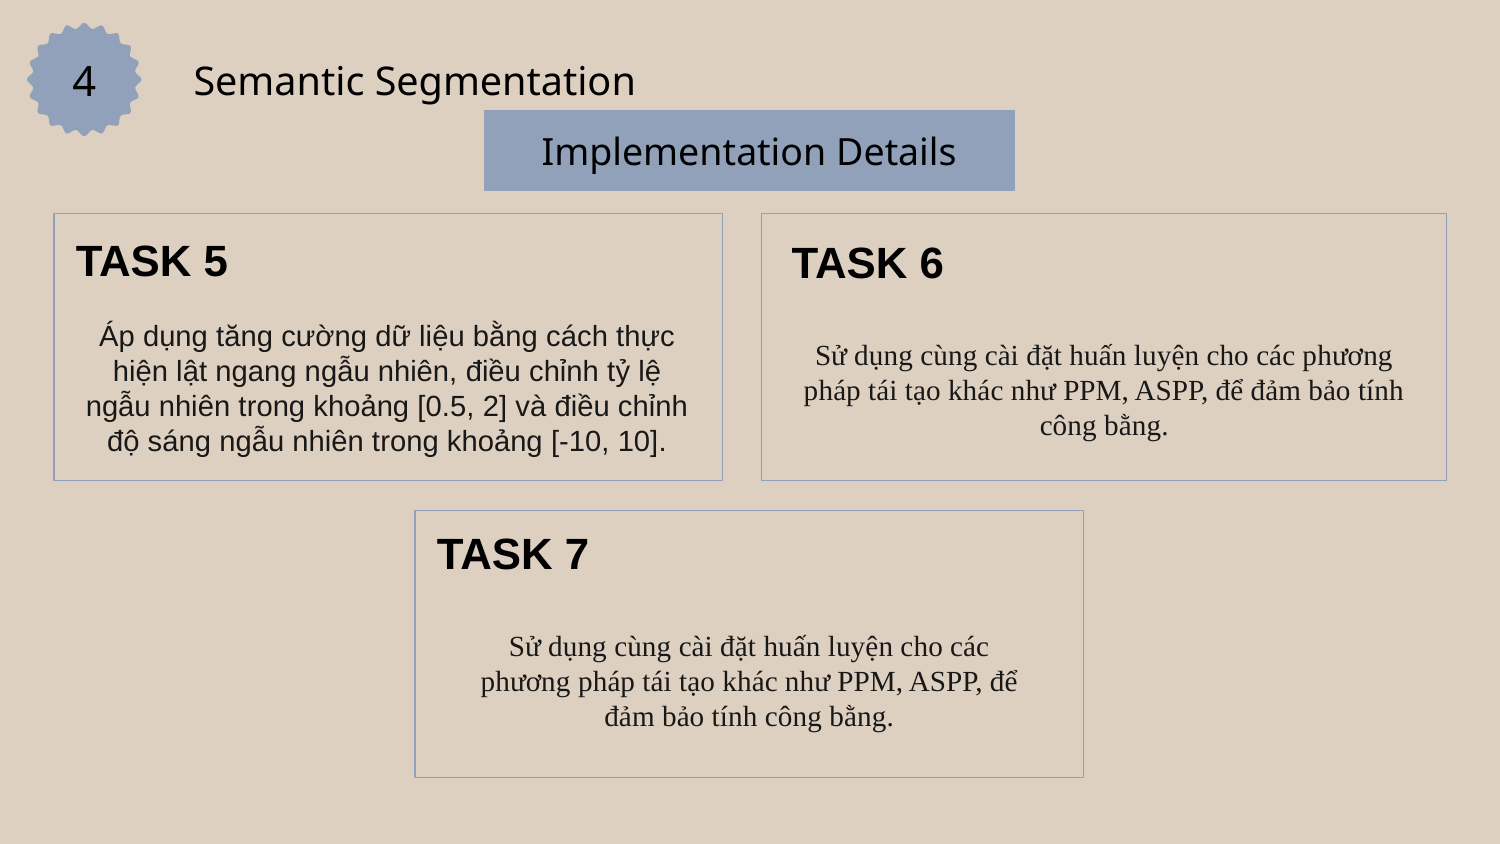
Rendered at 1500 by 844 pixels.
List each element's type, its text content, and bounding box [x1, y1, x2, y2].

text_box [53, 213, 723, 481]
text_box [414, 510, 1084, 778]
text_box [26, 22, 689, 137]
text_box Implementation Details [484, 110, 1014, 191]
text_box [761, 213, 1447, 481]
